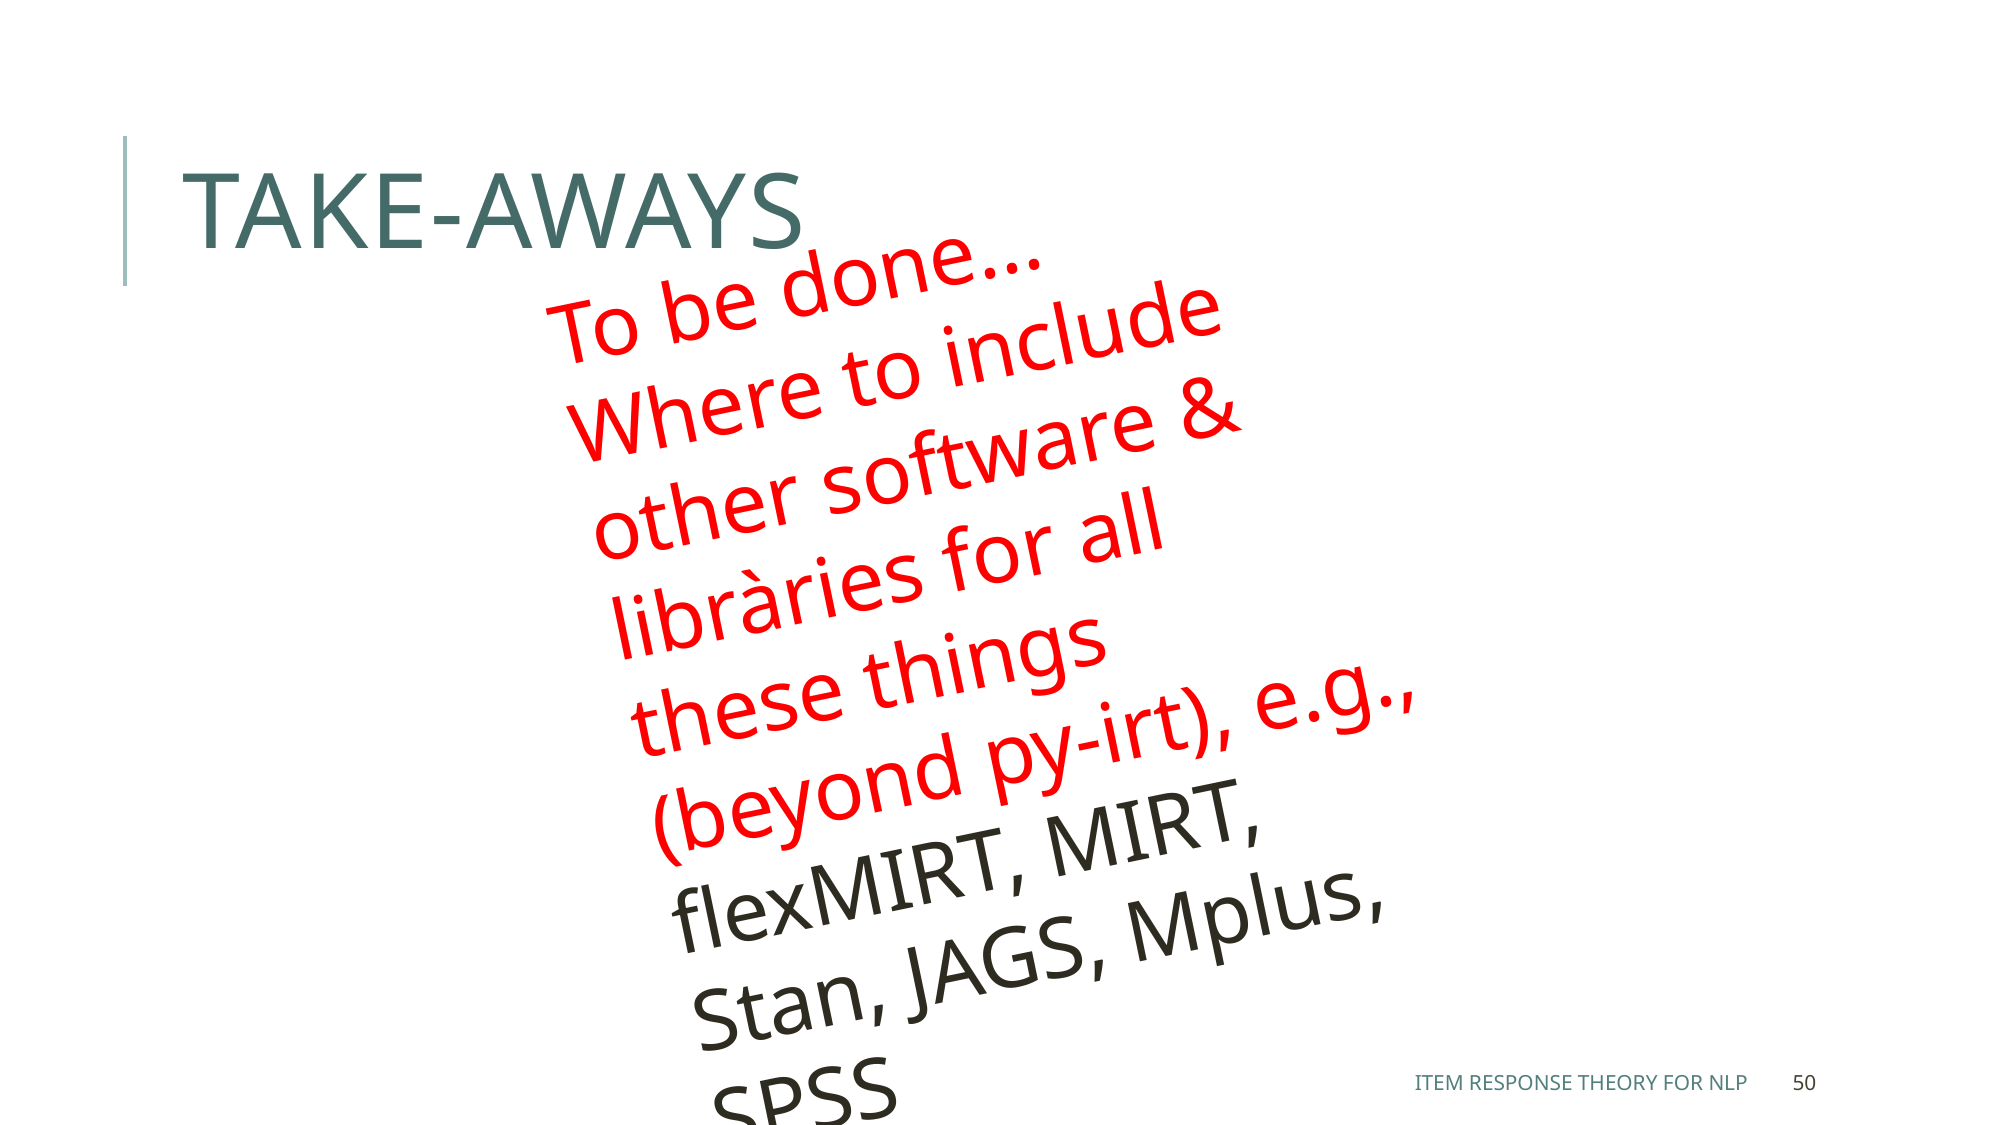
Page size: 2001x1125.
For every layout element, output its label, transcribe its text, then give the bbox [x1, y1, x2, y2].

title TAKE-AWAYS [168, 96, 1763, 342]
text_box To be done... Where to include other software & libràries for all these things (beyond py-irt), e.g., flexMIRT, MIRT, Stan, JAGS, Mplus, SPSS [524, 115, 1515, 1125]
slide_number 50 [1777, 1061, 1938, 1107]
footer Item Response Theory for NLP [1056, 1061, 1763, 1107]
